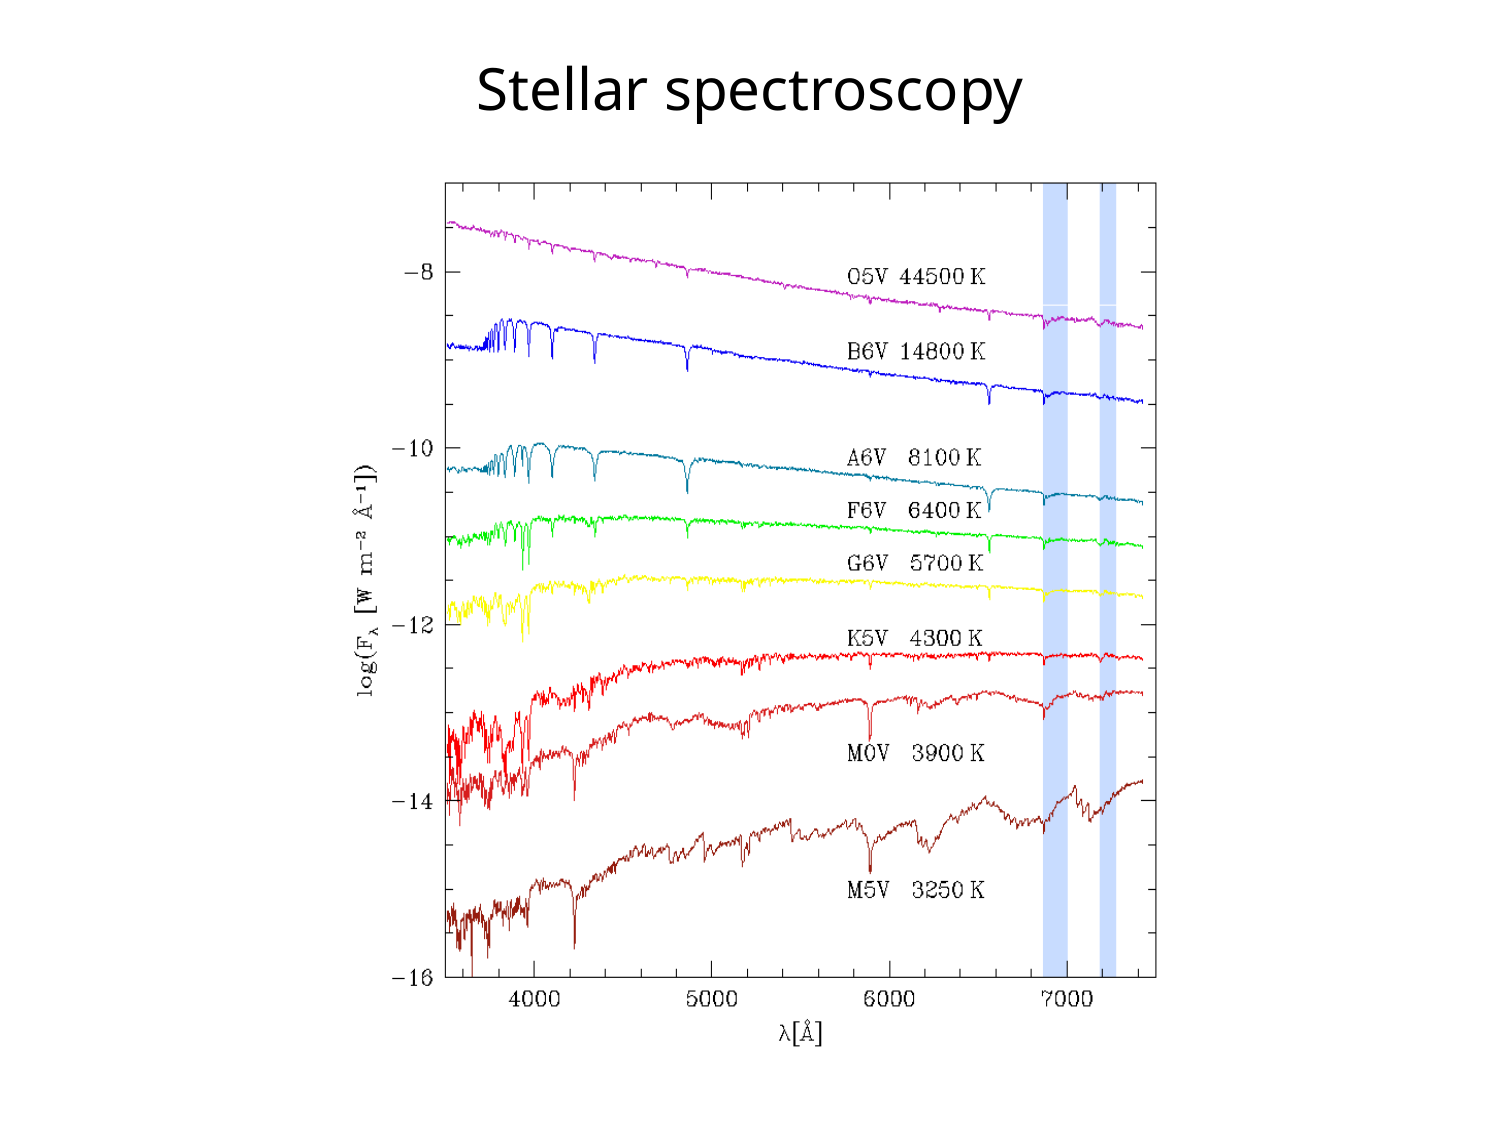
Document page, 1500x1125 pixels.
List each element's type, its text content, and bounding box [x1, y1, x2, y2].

title Stellar spectroscopy [50, 44, 1450, 130]
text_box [349, 162, 1176, 1076]
